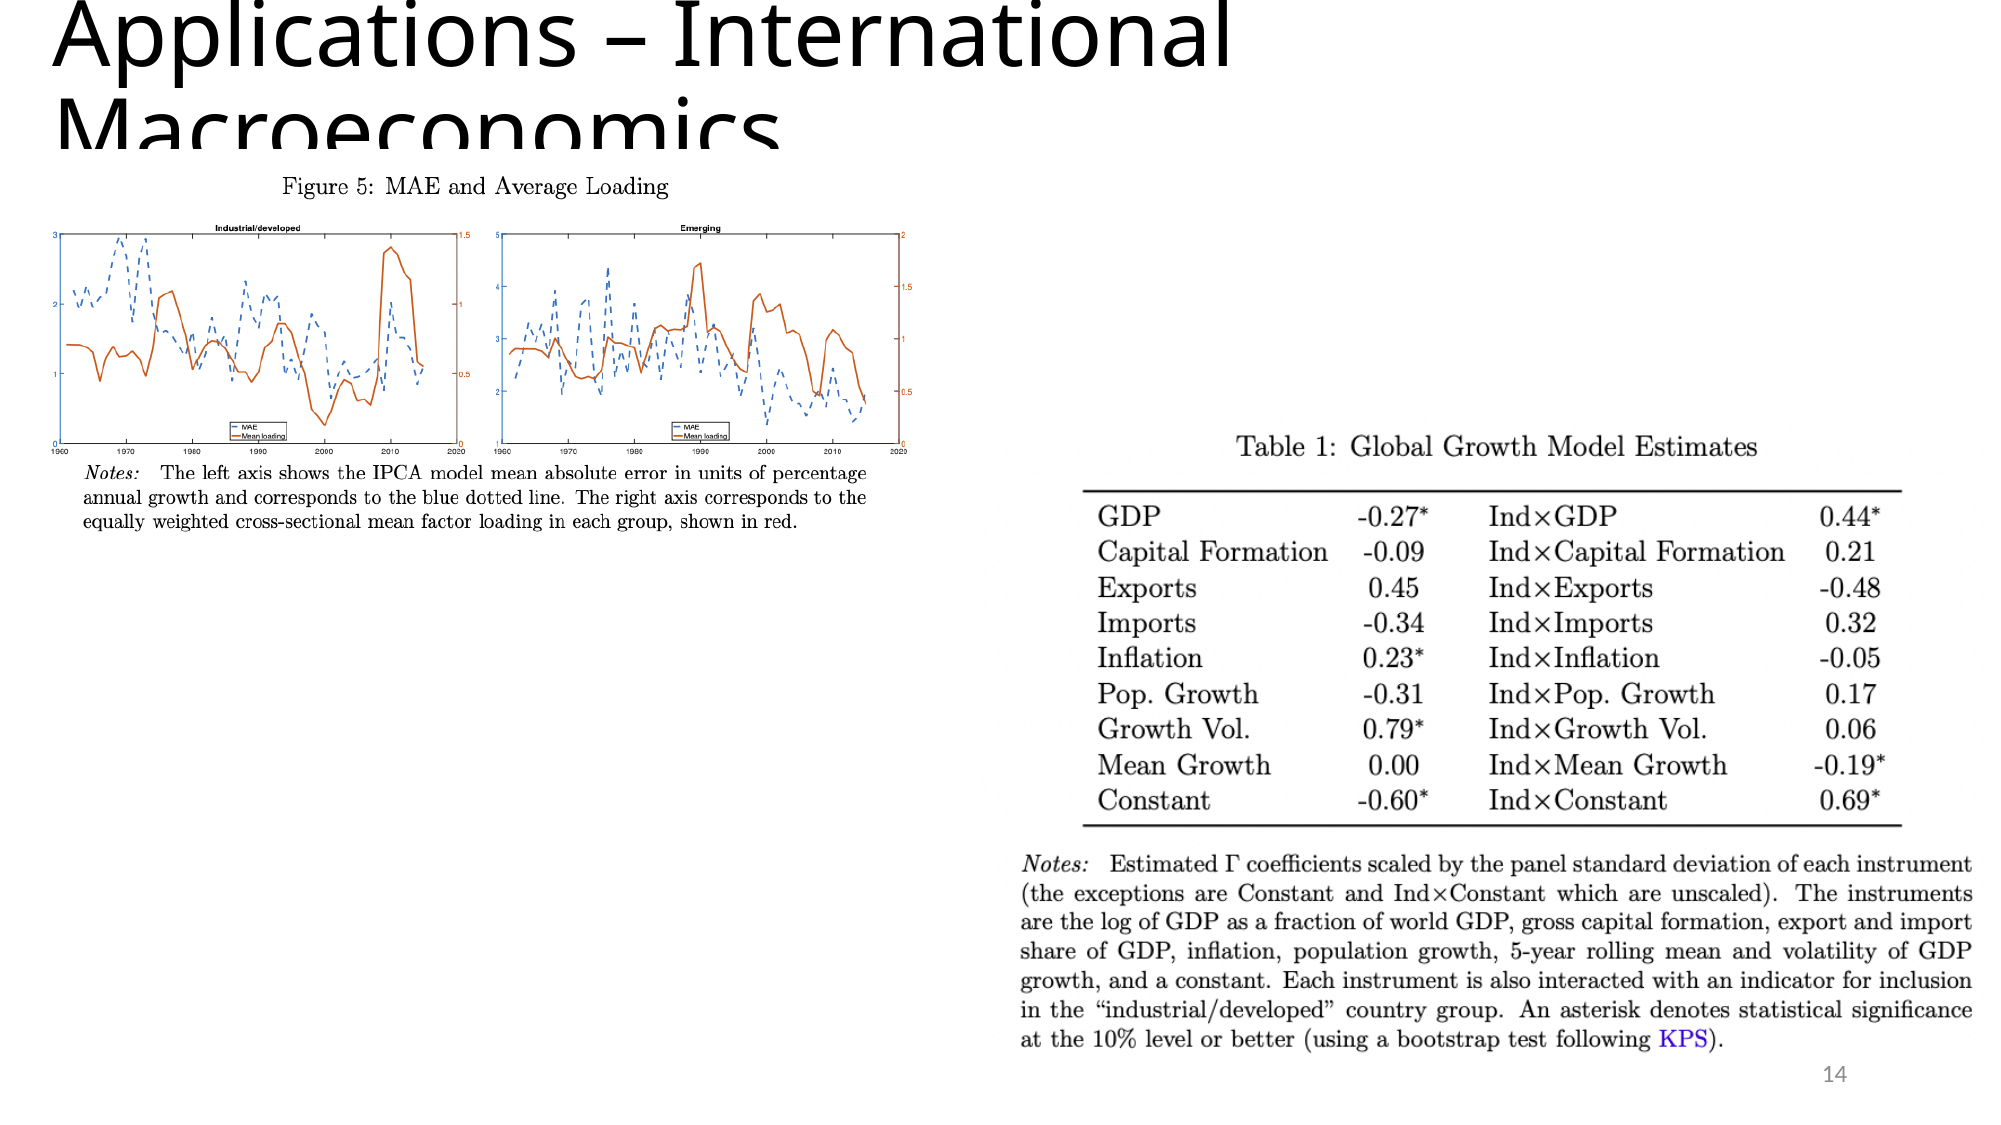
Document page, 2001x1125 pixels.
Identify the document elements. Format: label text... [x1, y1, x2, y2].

picture [981, 413, 2000, 1066]
slide_number 14 [1412, 1066, 1863, 1103]
picture [37, 149, 918, 544]
title Applications – International Macroeconomics [37, 22, 1763, 150]
